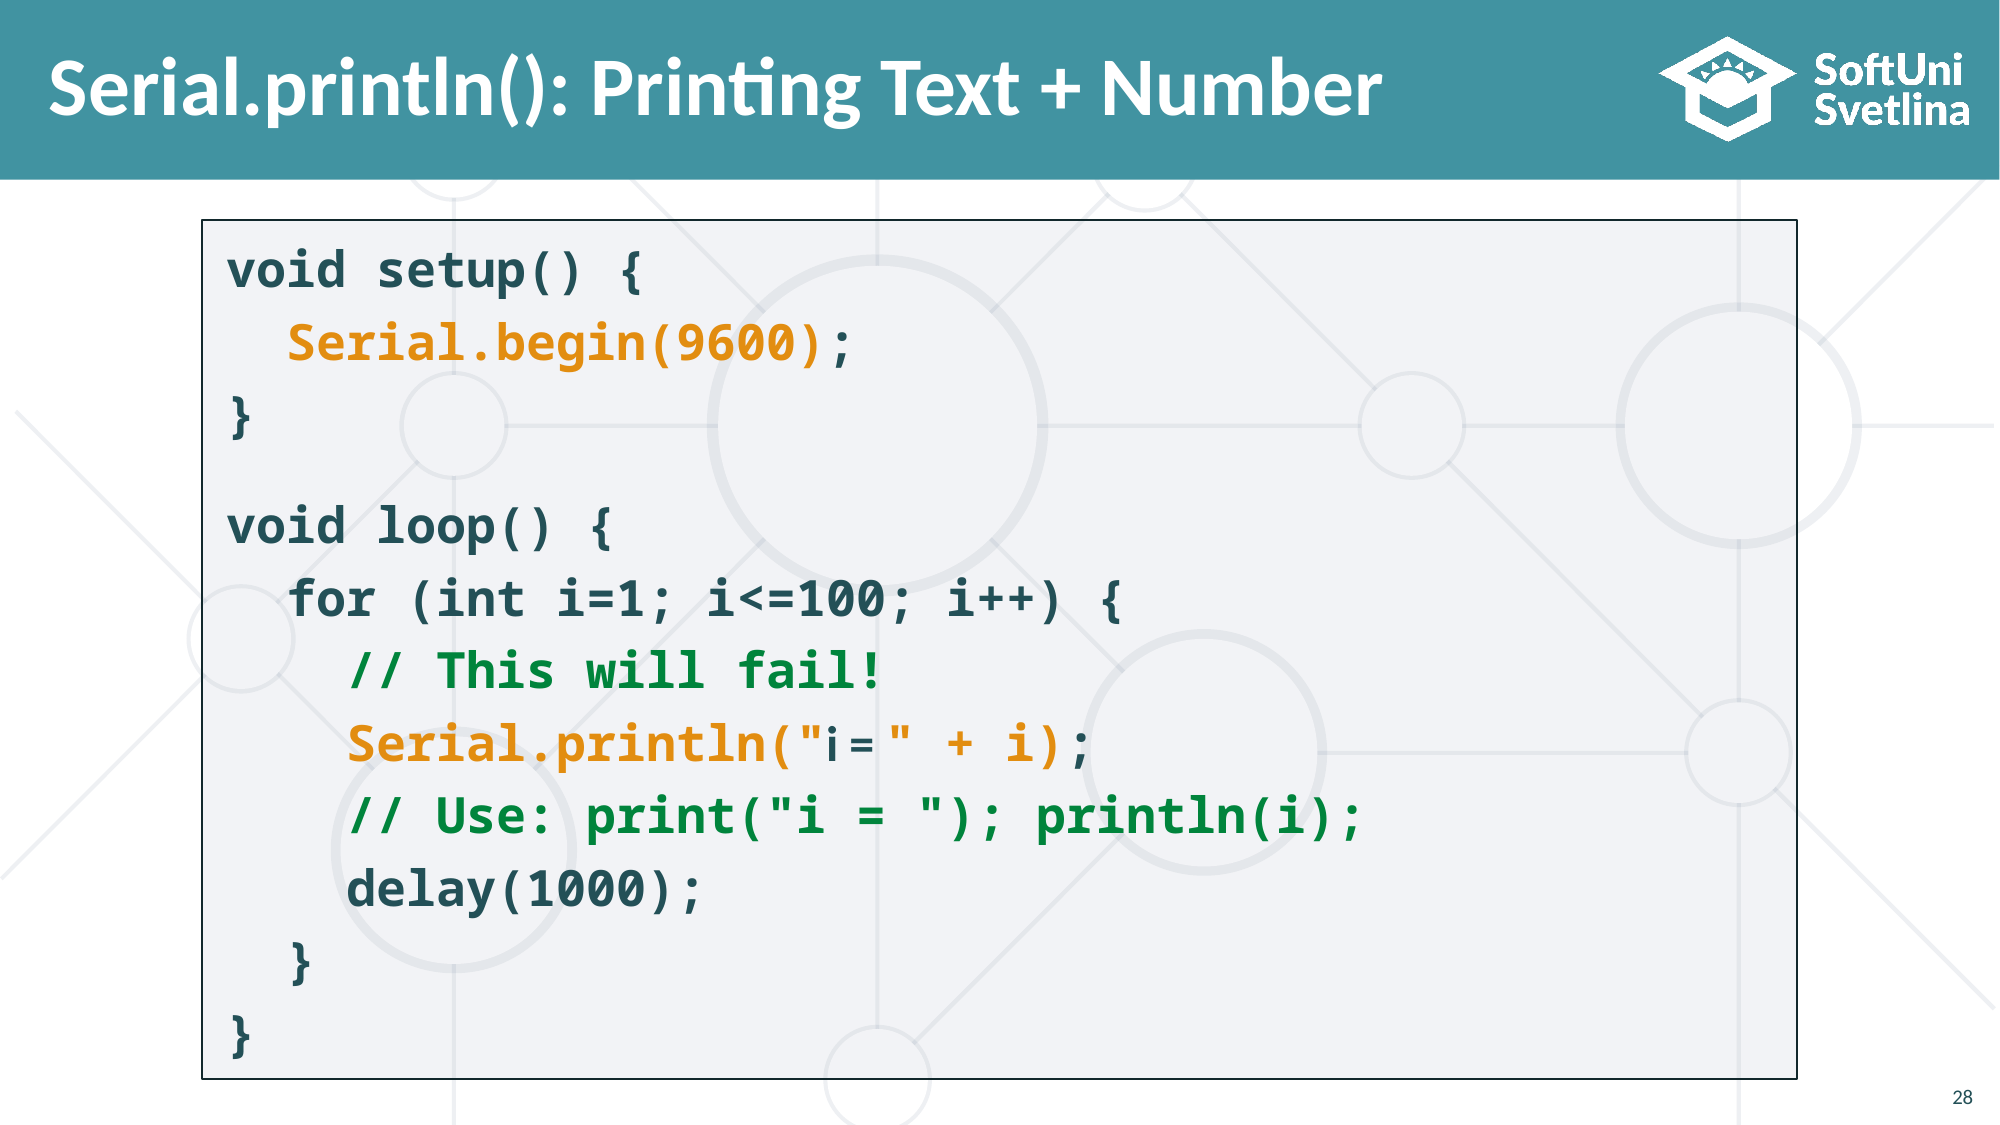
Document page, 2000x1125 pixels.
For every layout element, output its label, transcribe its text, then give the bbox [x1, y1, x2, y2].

slide_number 28 [1927, 1067, 1989, 1117]
text_box void setup() { Serial.begin(9600); } void loop() { for (int i=1; i<=100; i++) { // This will fail! Serial.println("i = " + i); // Use: print("i = "); println(i); delay(1000); } } [202, 219, 1797, 1080]
title Serial.println(): Printing Text + Number [31, 9, 1638, 155]
picture [1653, 32, 1971, 146]
